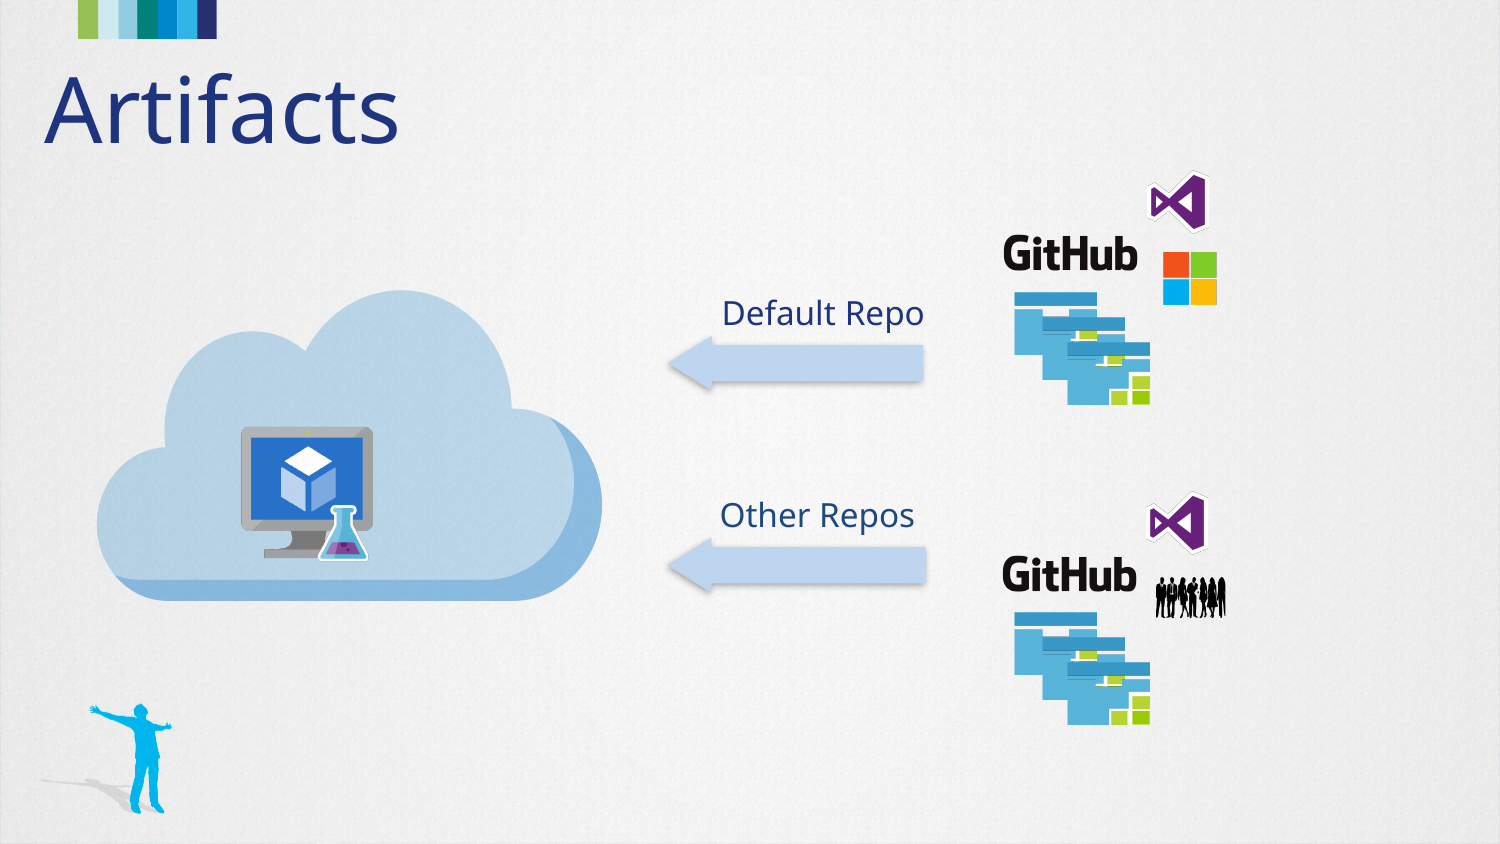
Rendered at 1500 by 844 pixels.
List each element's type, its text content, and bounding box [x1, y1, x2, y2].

picture [0, 0, 1500, 844]
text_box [667, 272, 988, 424]
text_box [96, 290, 603, 602]
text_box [667, 474, 1010, 626]
title Artifacts [29, 44, 1424, 185]
